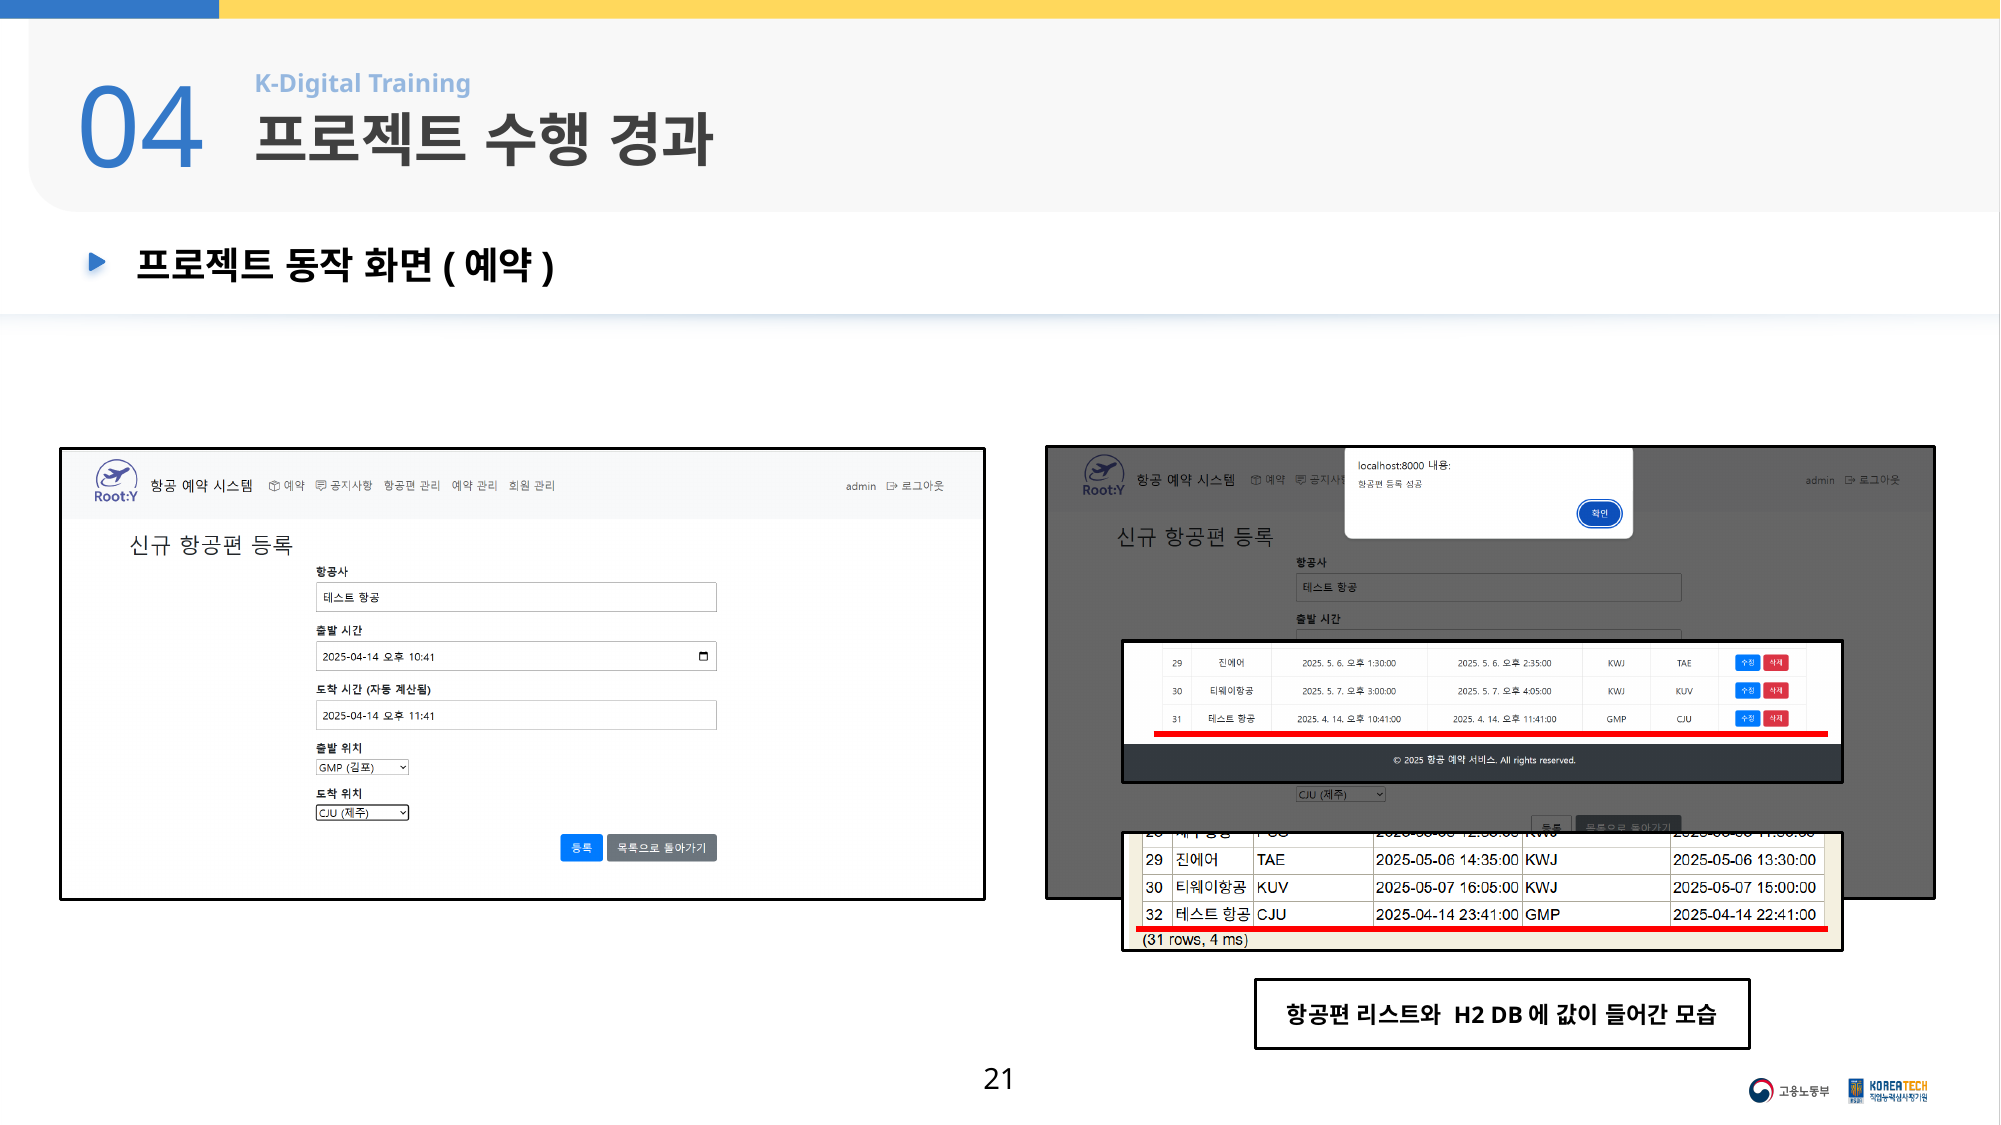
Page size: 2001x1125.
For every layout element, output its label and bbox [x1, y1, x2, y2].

text_box [1749, 1078, 1927, 1104]
text_box [61, 54, 1038, 191]
text_box [88, 234, 1816, 296]
picture [0, 0, 2000, 1125]
